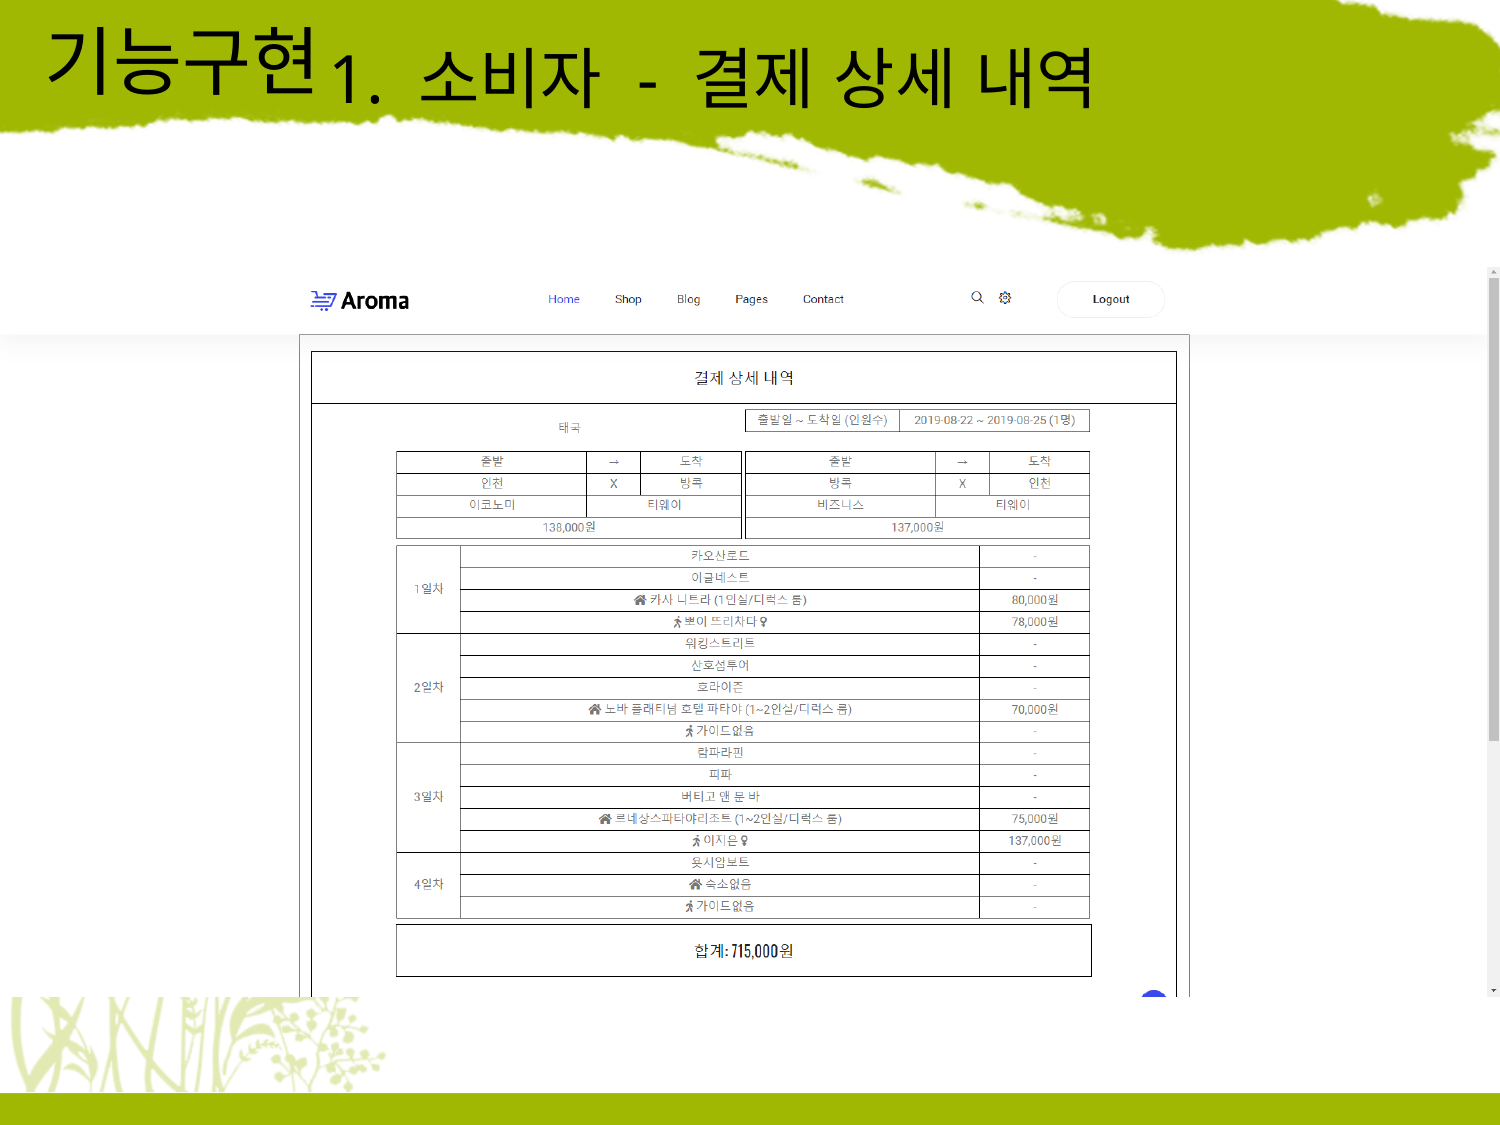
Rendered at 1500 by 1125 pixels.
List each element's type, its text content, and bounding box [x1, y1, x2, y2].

picture [0, 266, 1500, 1125]
picture [0, 0, 1500, 257]
text_box 1. 소비자 - 결제 상세 내역 [313, 29, 1114, 125]
title 기능구현 [29, 1, 1380, 118]
